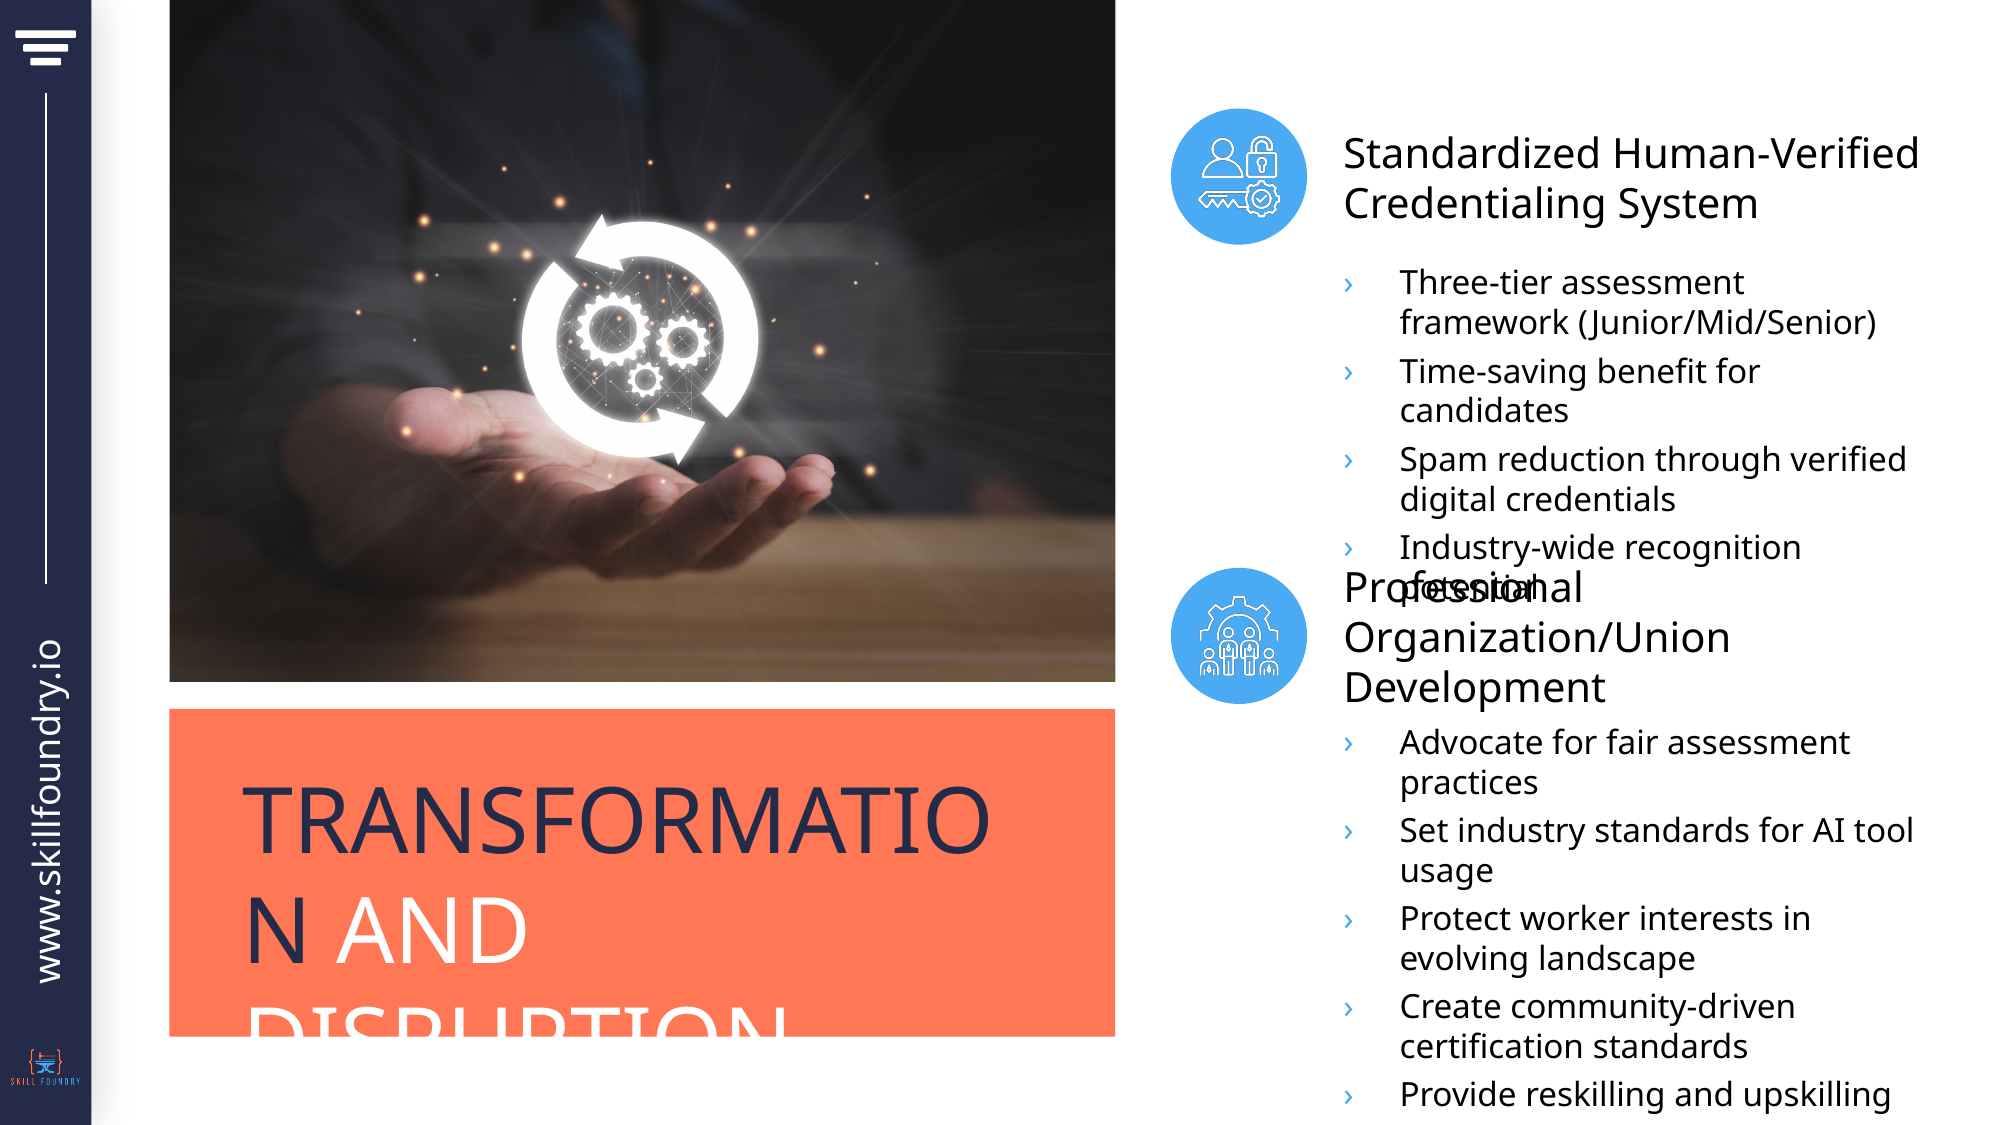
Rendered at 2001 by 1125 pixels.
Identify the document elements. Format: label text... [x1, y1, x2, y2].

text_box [1170, 108, 1972, 537]
picture [11, 1049, 80, 1085]
picture [169, 0, 1116, 682]
text_box TRANSFORMATION AND DISRUPTION [227, 754, 1047, 1099]
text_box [1170, 567, 1938, 1005]
text_box [168, 708, 1116, 1038]
